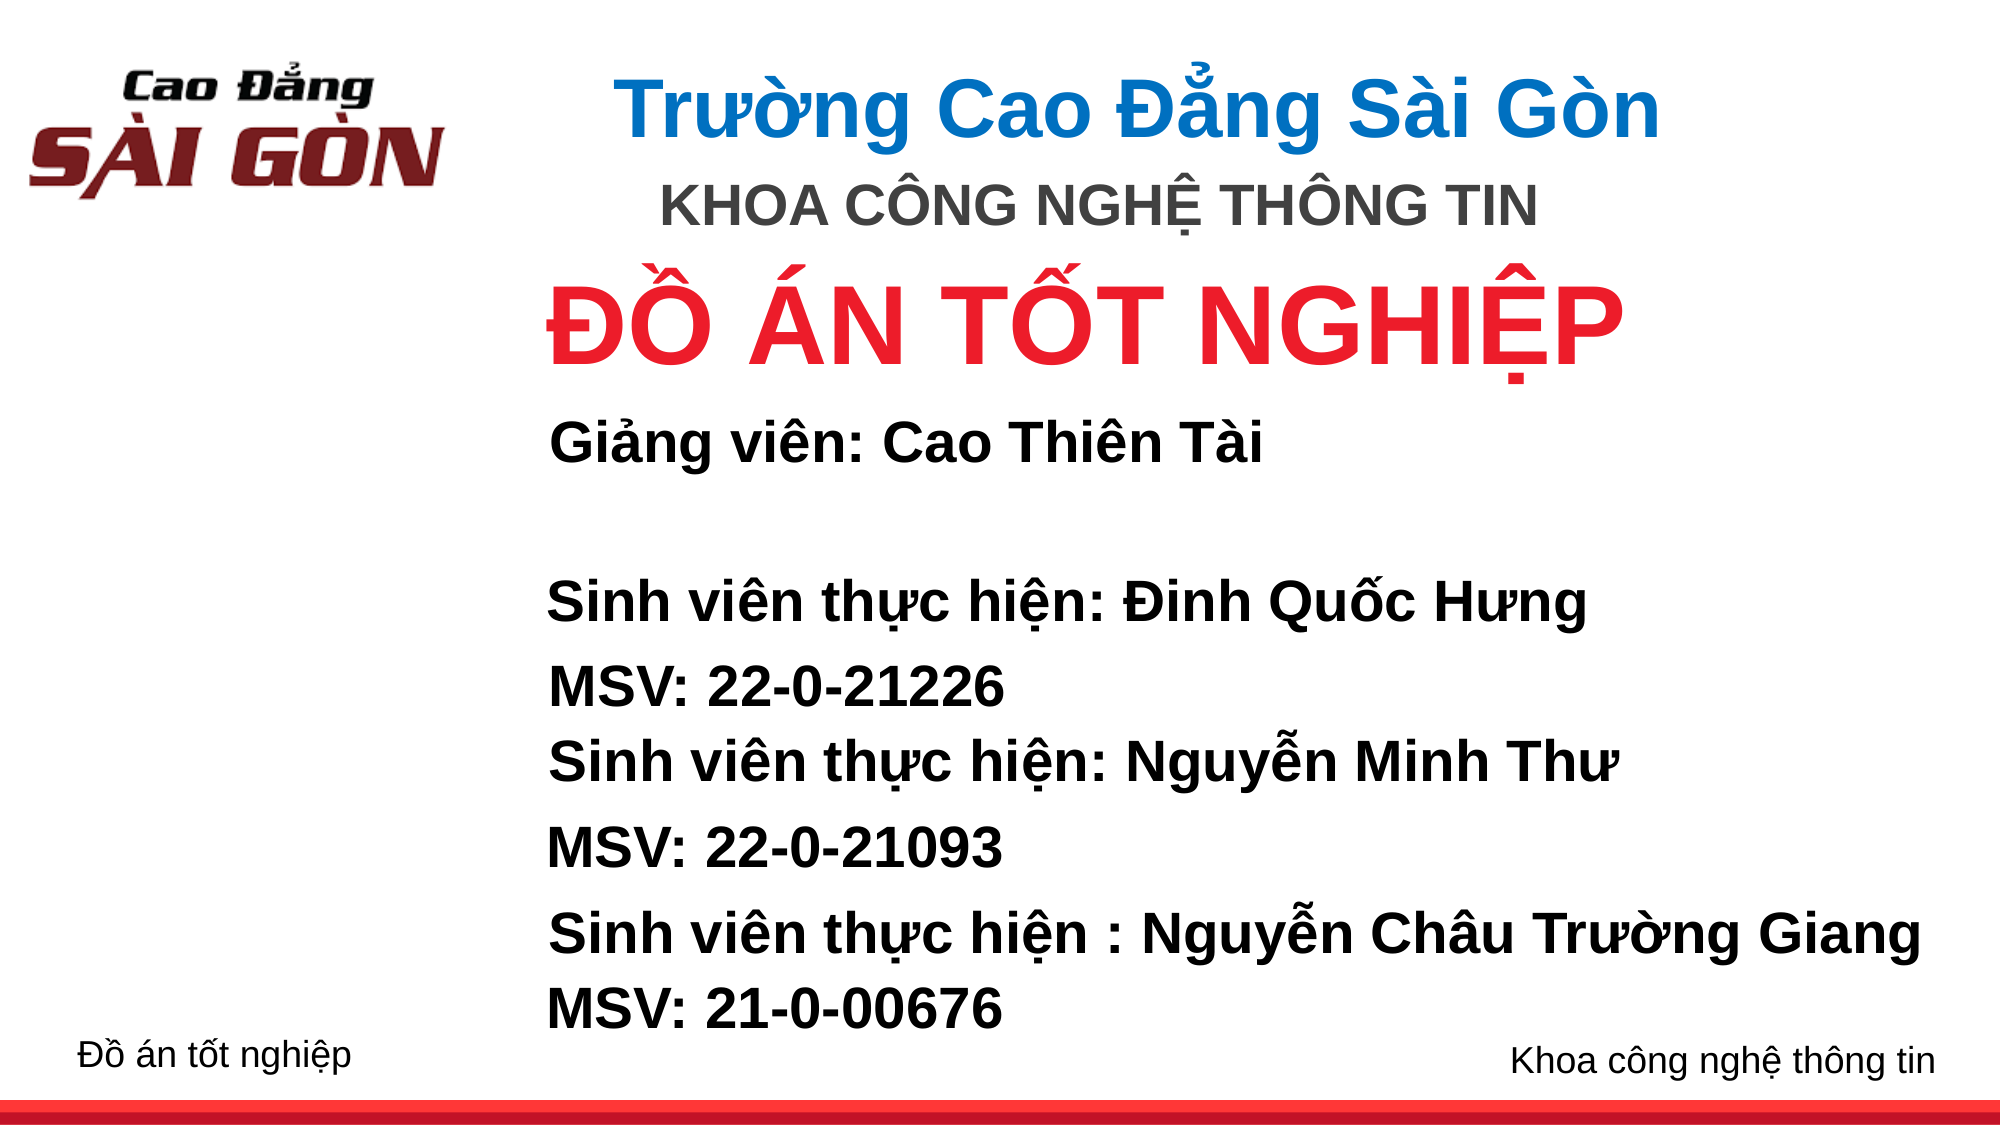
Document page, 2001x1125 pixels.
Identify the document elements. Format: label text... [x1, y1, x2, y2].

picture [3, 0, 473, 263]
footer Đồ án tốt nghiệp [62, 1022, 488, 1083]
text_box MSV: 22-0-21093 [531, 801, 1532, 887]
text_box Sinh viên thực hiện: Đinh Quốc Hưng [531, 556, 1826, 641]
text_box MSV: 22-0-21226 [534, 640, 1535, 715]
text_box Sinh viên thực hiện : Nguyễn Châu Trường Giang [533, 887, 1995, 973]
text_box Giảng viên: Cao Thiên Tài [534, 396, 1929, 482]
text_box ĐỒ ÁN TỐT NGHIỆP [531, 244, 1733, 395]
text_box MSV: 21-0-00676 [531, 962, 1532, 1048]
text_box KHOA CÔNG NGHỆ THÔNG TIN [610, 159, 1589, 245]
slide_number Khoa công nghệ thông tin [1494, 1028, 1995, 1089]
text_box Sinh viên thực hiện: Nguyễn Minh Thư [533, 715, 1951, 801]
text_box Trường Cao Đẳng Sài Gòn [478, 46, 2000, 162]
